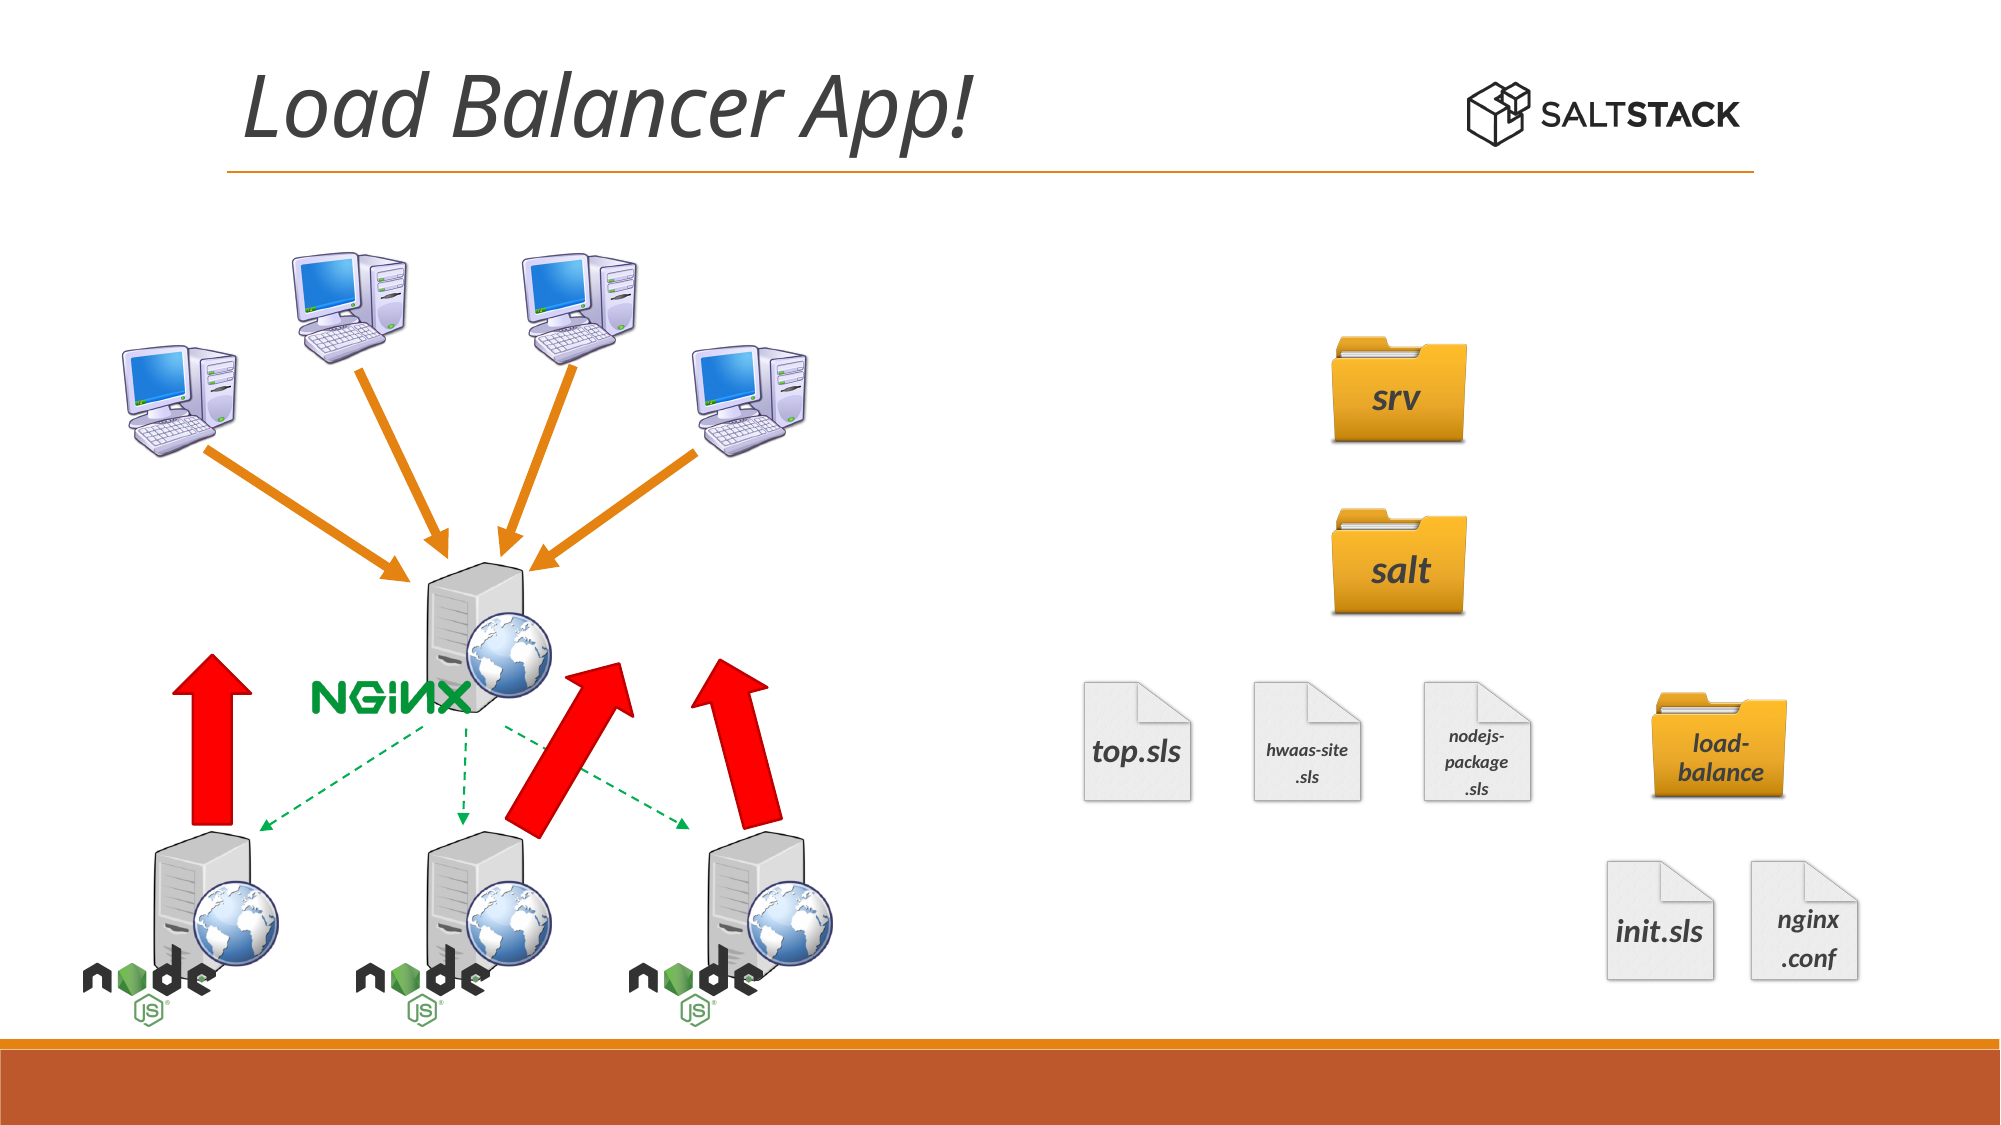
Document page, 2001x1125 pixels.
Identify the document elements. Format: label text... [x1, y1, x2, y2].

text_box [82, 830, 291, 1027]
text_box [204, 448, 412, 583]
picture [1739, 856, 1871, 986]
picture [1412, 676, 1544, 807]
picture [1327, 493, 1469, 635]
picture [1327, 321, 1469, 462]
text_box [462, 727, 467, 826]
text_box [571, 662, 635, 722]
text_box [500, 364, 574, 558]
title Load Balancer App! [226, 58, 1704, 163]
picture [1071, 676, 1204, 807]
picture [1242, 676, 1374, 807]
picture [690, 340, 812, 462]
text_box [355, 830, 564, 1027]
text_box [629, 830, 846, 1027]
text_box [691, 658, 783, 828]
picture [519, 248, 641, 371]
picture [1647, 676, 1789, 818]
picture [289, 247, 412, 370]
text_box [357, 369, 449, 560]
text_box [308, 562, 564, 717]
picture [119, 340, 241, 462]
text_box [172, 653, 253, 826]
picture [1595, 856, 1727, 986]
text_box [504, 725, 691, 830]
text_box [258, 726, 424, 832]
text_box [528, 451, 697, 573]
picture [1467, 70, 1741, 158]
